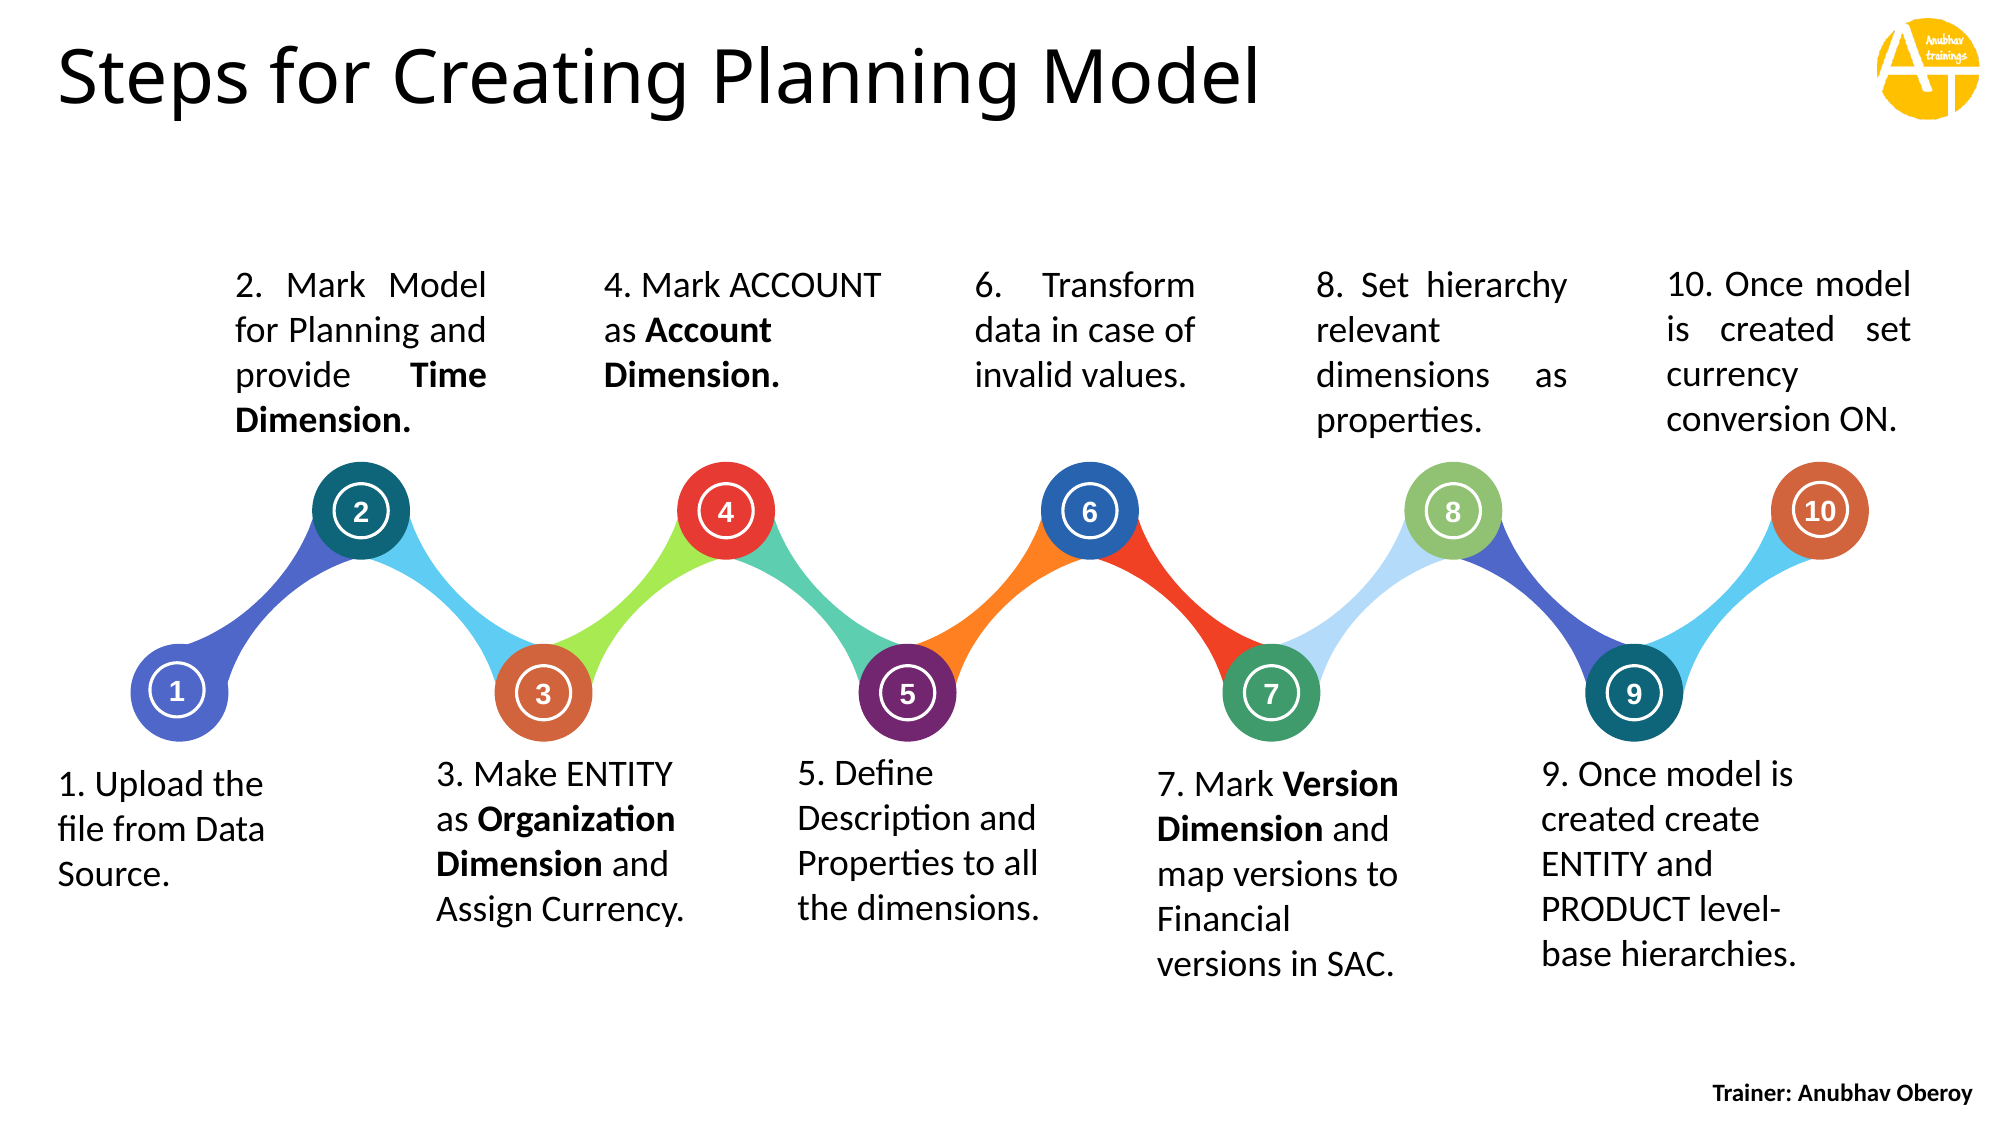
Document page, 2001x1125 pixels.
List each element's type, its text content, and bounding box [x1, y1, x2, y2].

text_box 10. Once model is created set currency conversion ON. [1651, 251, 1927, 447]
footer Trainer: Anubhav Oberoy [1660, 1074, 2000, 1108]
text_box 4. Mark ACCOUNT as Account Dimension. [589, 252, 898, 403]
picture [1866, 11, 1985, 128]
text_box 9. Once model is created create ENTITY and PRODUCT level-base hierarchies. [1526, 742, 1848, 982]
text_box 1. Upload the file from Data Source. [42, 751, 295, 902]
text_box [130, 461, 1869, 742]
text_box 3. Make ENTITY as Organization Dimension and Assign Currency. [421, 742, 712, 937]
text_box 8. Set hierarchy relevant dimensions as properties. [1301, 252, 1583, 448]
text_box 6. Transform data in case of invalid values. [959, 252, 1211, 403]
text_box 2. Mark Model for Planning and provide Time Dimension. [220, 252, 502, 448]
text_box 7. Mark Version Dimension and map versions to Financial versions in SAC. [1142, 751, 1427, 992]
text_box 5. Define Description and Properties to all the dimensions. [782, 742, 1075, 936]
text_box Steps for Creating Planning Model [42, 30, 1896, 148]
